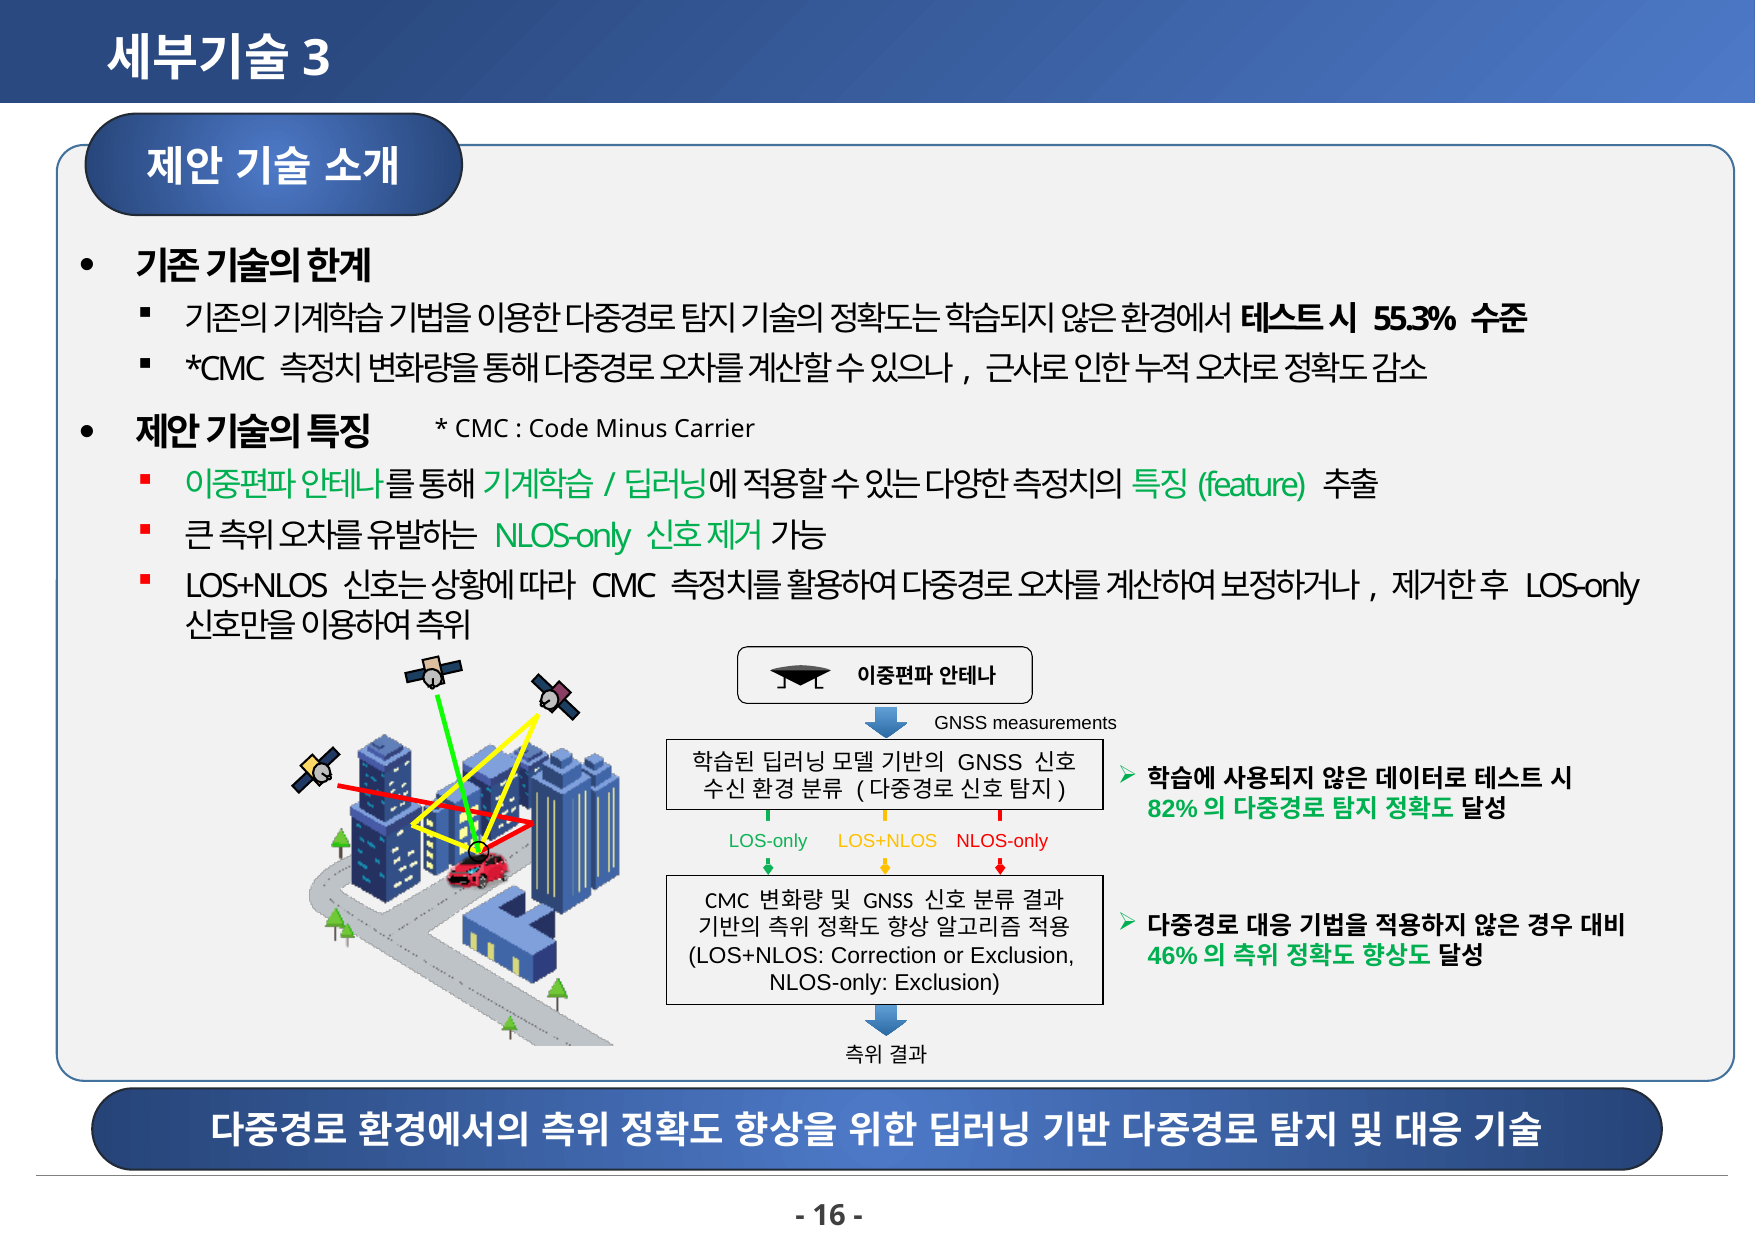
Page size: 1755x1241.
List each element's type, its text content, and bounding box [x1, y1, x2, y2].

text_box * CMC : Code Minus Carrier [419, 405, 788, 451]
text_box 학습에 사용되지 않은 데이터로 테스트 시 82%의 다중경로 탐지 정확도 달성 [1137, 755, 1635, 830]
text_box 세부기술3 [91, 17, 359, 93]
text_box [288, 643, 1137, 1075]
text_box 다중경로 환경에서의 측위 정확도 향상을 위한 딥러닝 기반 다중경로 탐지 및 대응 기술 [91, 1087, 1663, 1171]
text_box 기존 기술의 한계 기존의 기계학습 기법을 이용한 다중경로 탐지 기술의 정확도는 학습되지 않은 환경에서 테스트 시 55.3% 수준 *CMC 측정치 변화량을 통해 다중경로 오차를 계산할 수 있으나, 근사로 인한 누적 오차로 정확도 감소 제안 기술의 특징 이중편파 안테나를 통해 기계학습/딥러닝에 적용할 수 있는 다양한 측정치의 특징(feature) 추출 큰 측위 오차를 유발하는 NLOS-only 신호 제거 가능 LOS+NLOS 신호는 상황에 따라 CMC 측정치를 활용하여 다중경로 오차를 계산하여 보정하거나, 제거한 후 LOS-only 신호만을 이용하여 측위 [62, 233, 1716, 744]
text_box 다중경로 대응 기법을 적용하지 않은 경우 대비 46%의 측위 정확도 향상도 달성 [1137, 902, 1693, 977]
text_box [55, 143, 1736, 1082]
text_box 제안 기술 소개 [84, 112, 464, 217]
